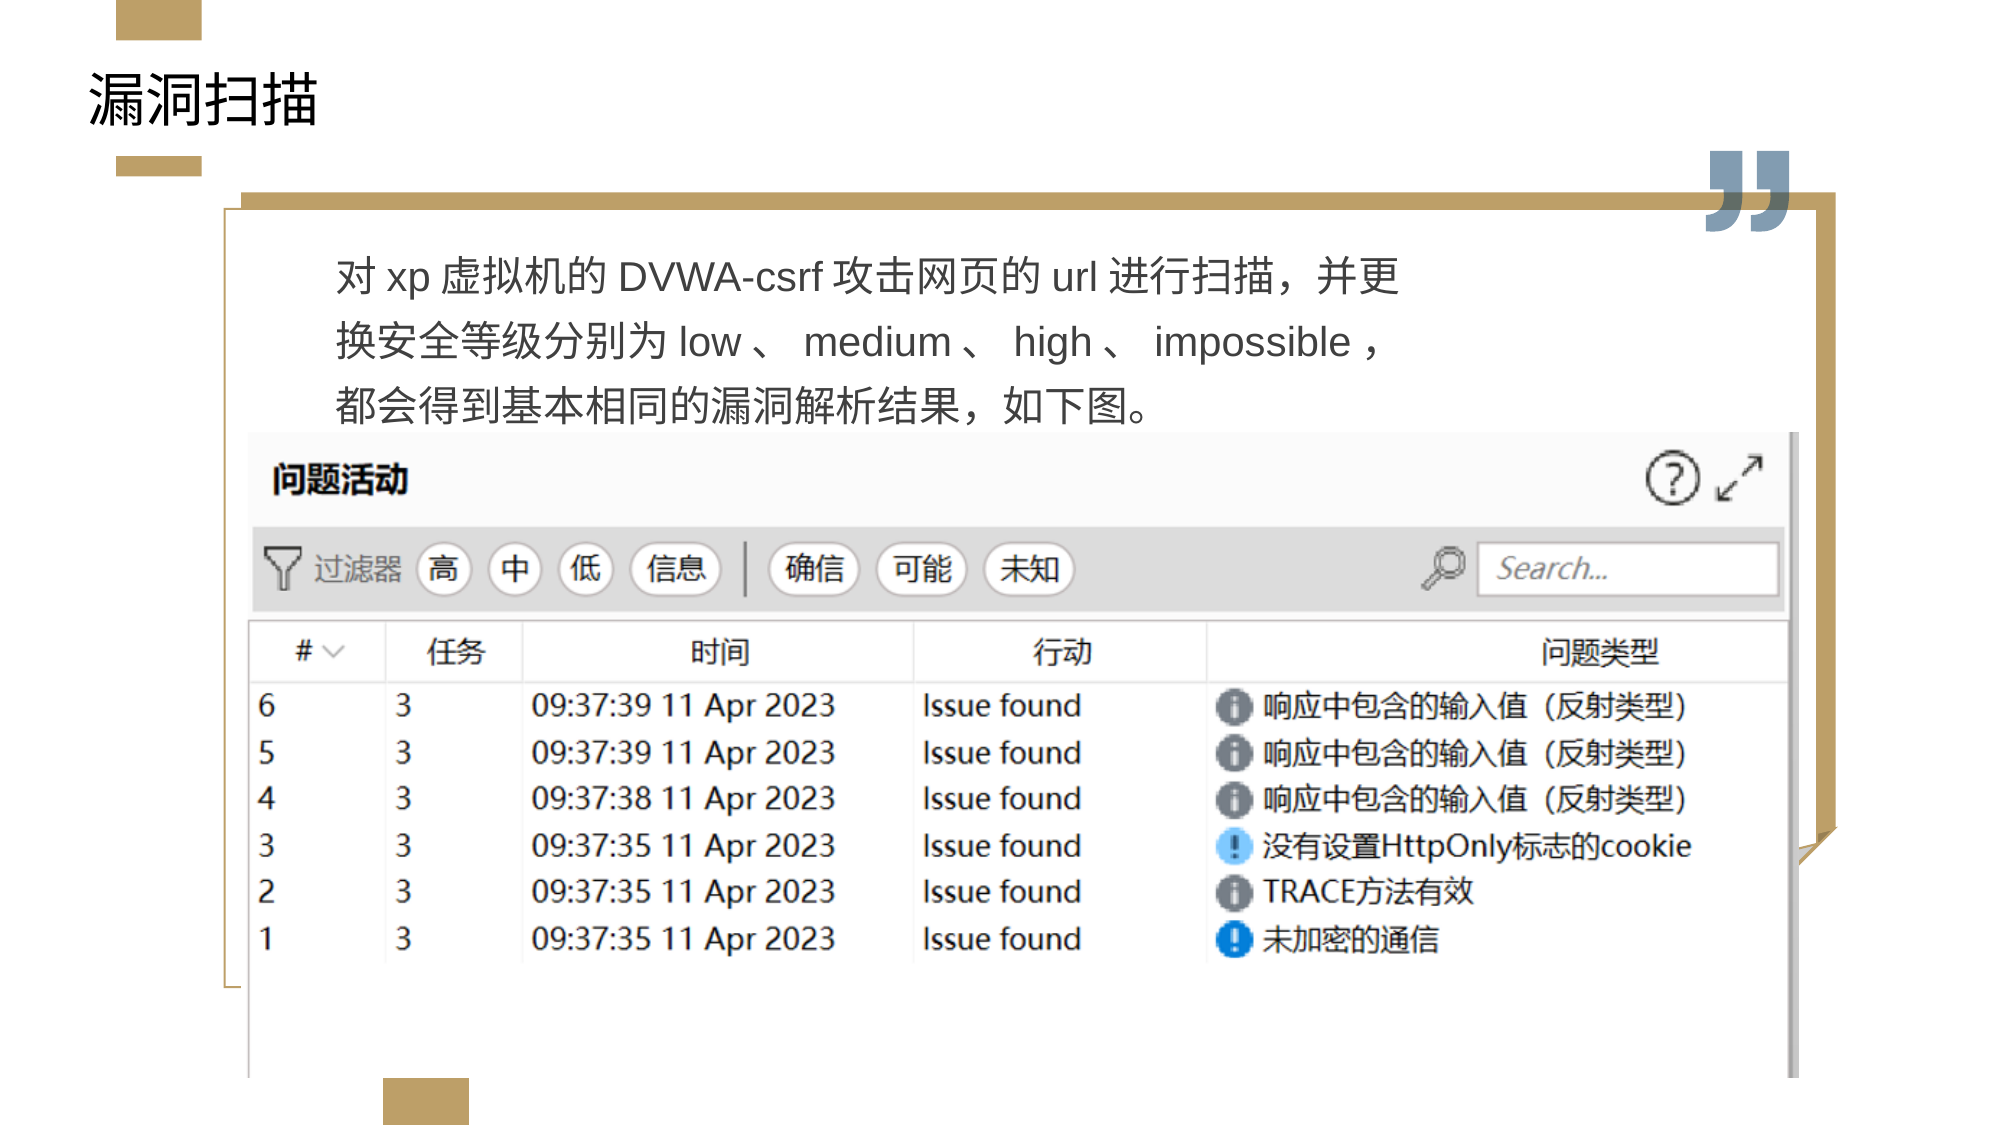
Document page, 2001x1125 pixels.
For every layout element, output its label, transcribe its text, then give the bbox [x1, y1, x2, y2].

text_box 对xp虚拟机的DVWA-csrf攻击网页的url进行扫描，并更换安全等级分别为low、medium、high、impossible，都会得到基本相同的漏洞解析结果，如下图。 [320, 227, 1446, 432]
text_box 漏洞扫描 [72, 55, 1884, 141]
picture [241, 432, 1799, 1078]
